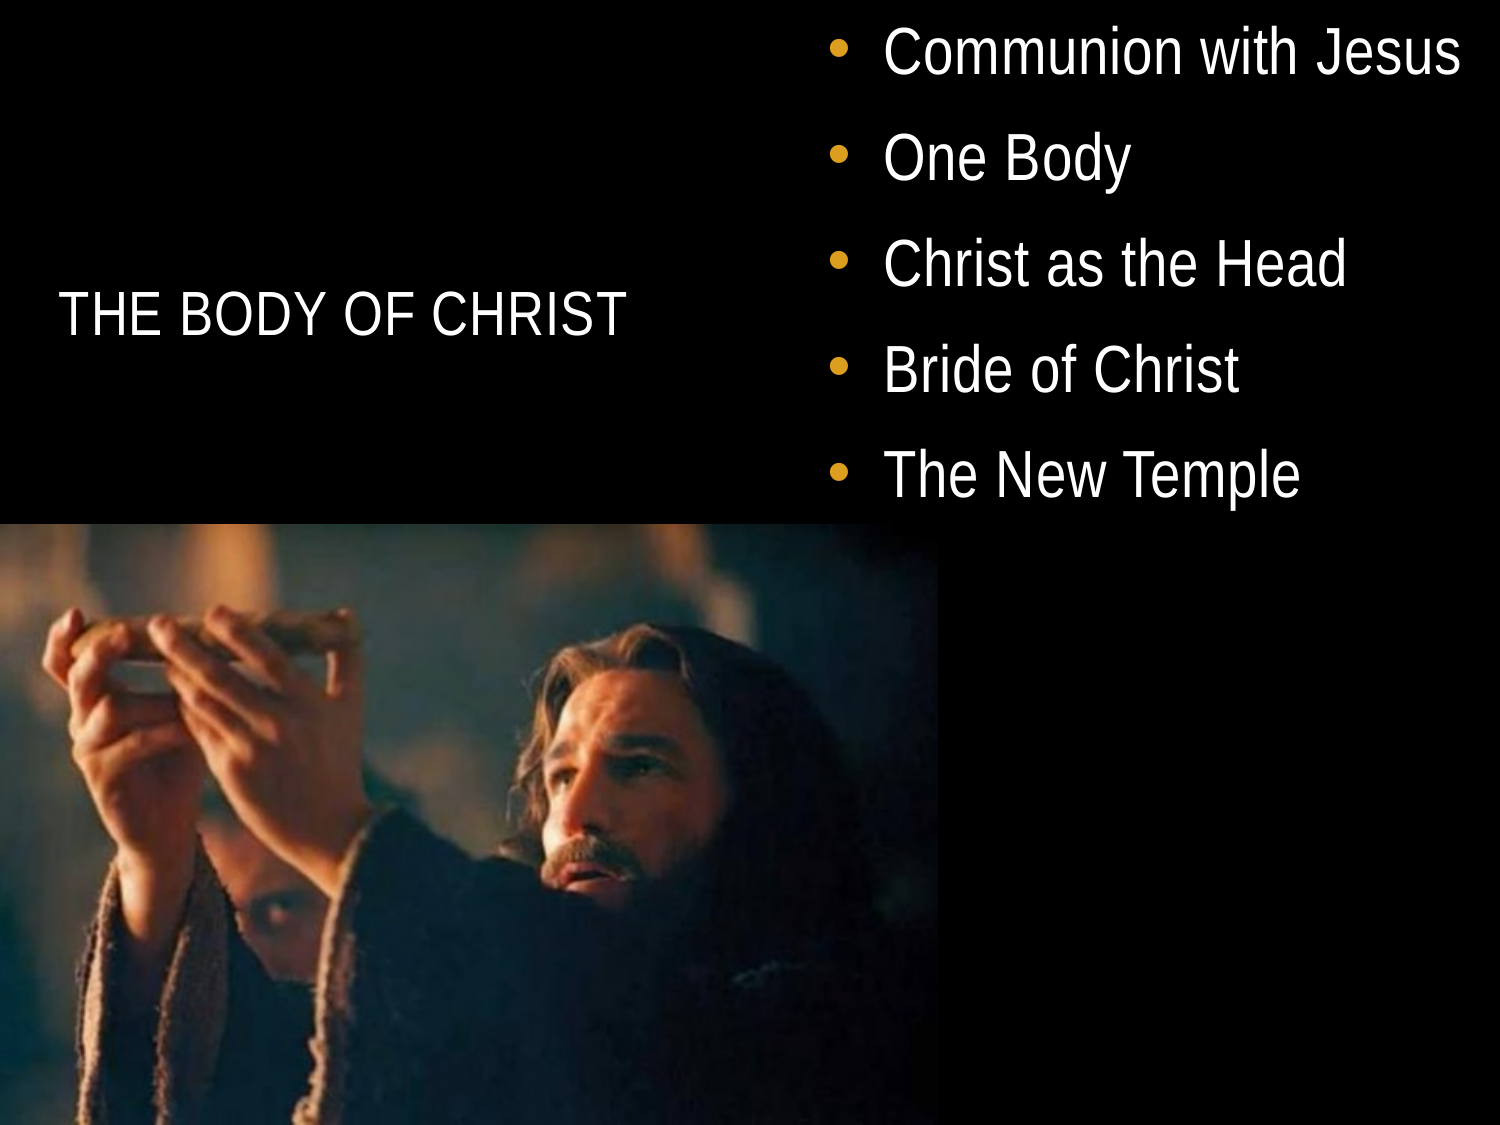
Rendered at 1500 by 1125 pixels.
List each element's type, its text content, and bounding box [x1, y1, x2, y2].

title The Body of CHRIST [12, 37, 675, 356]
list Communion with Jesus One Body Christ as the Head Bride of Christ The New Temple [812, 0, 1500, 738]
picture [0, 524, 938, 1125]
